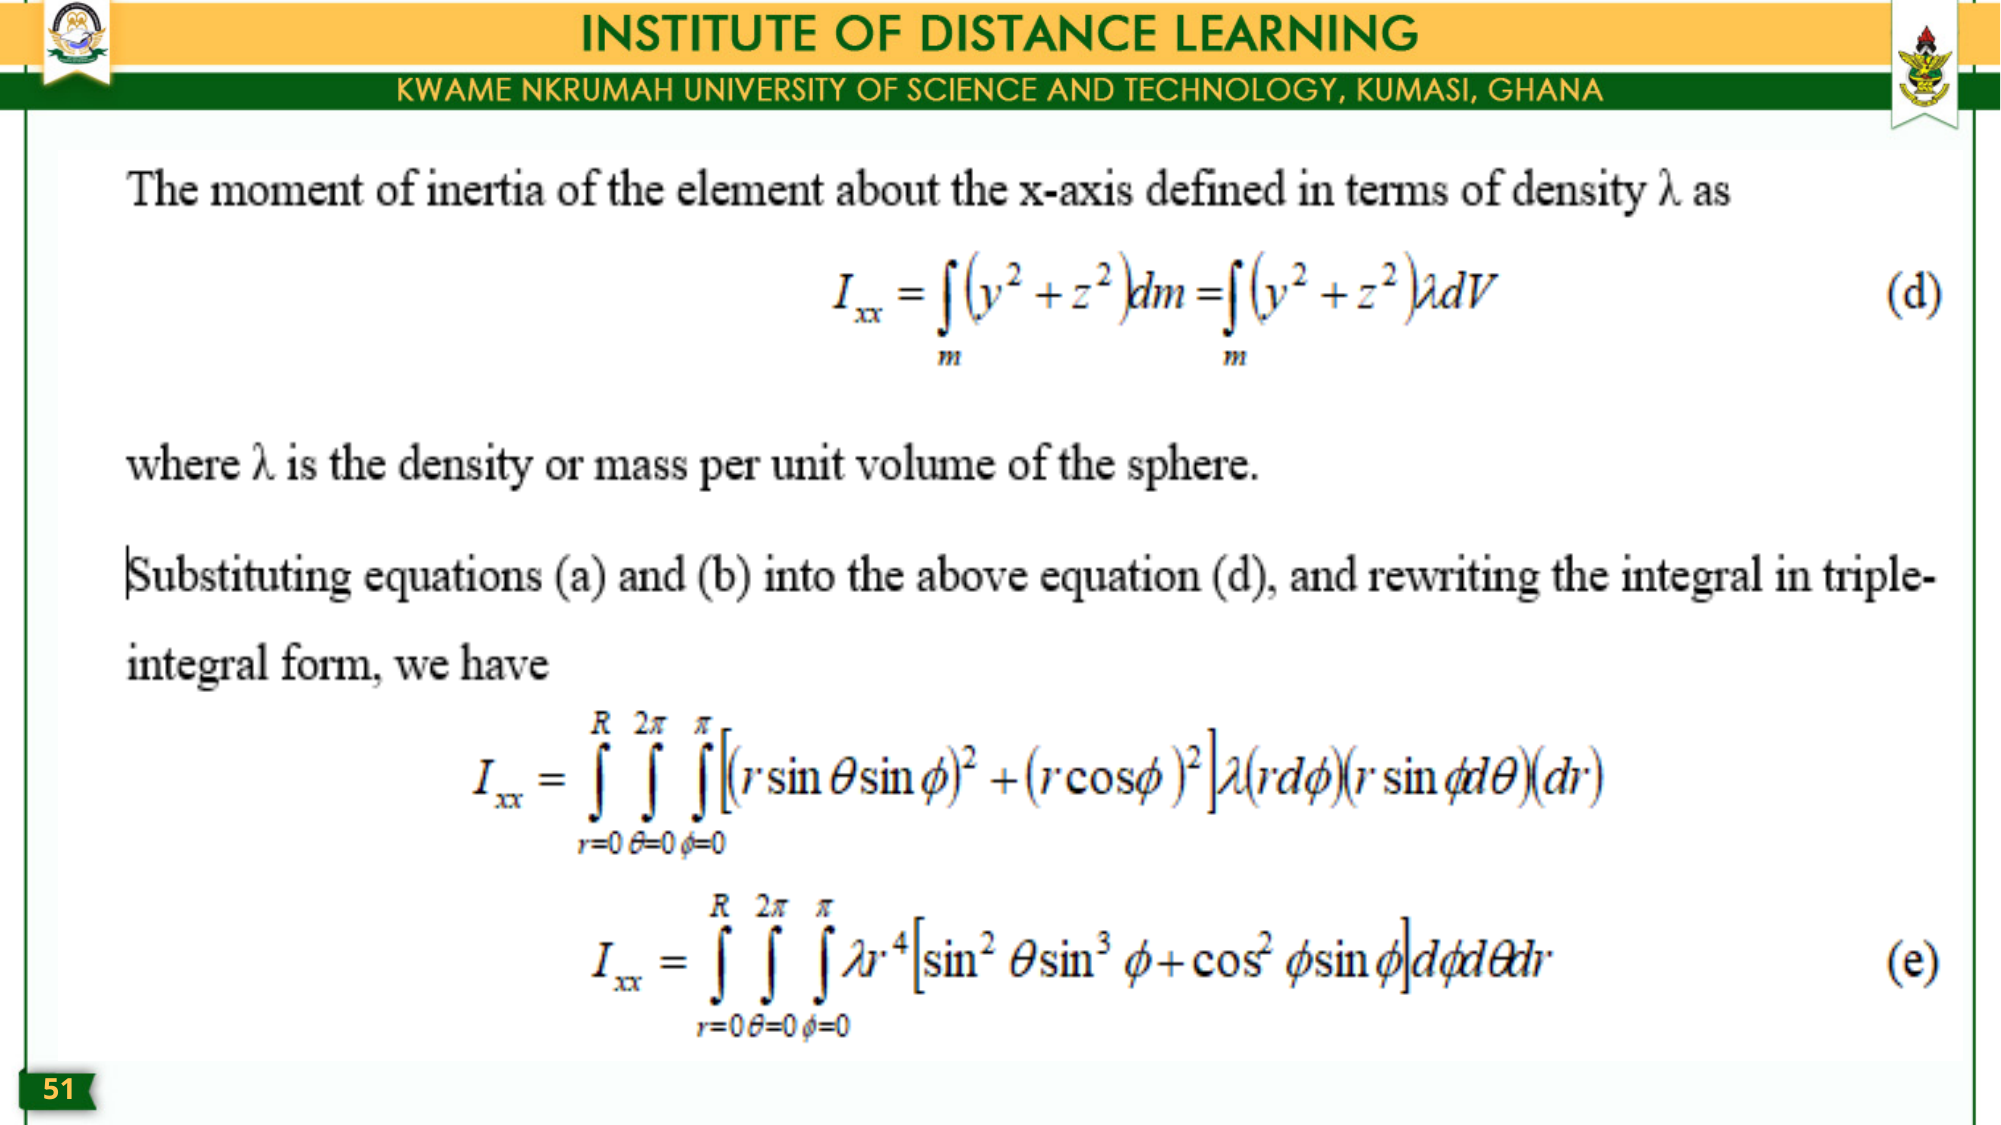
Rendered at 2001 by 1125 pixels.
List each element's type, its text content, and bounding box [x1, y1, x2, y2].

slide_number 50 [24, 1060, 92, 1121]
picture [0, 0, 2001, 1125]
